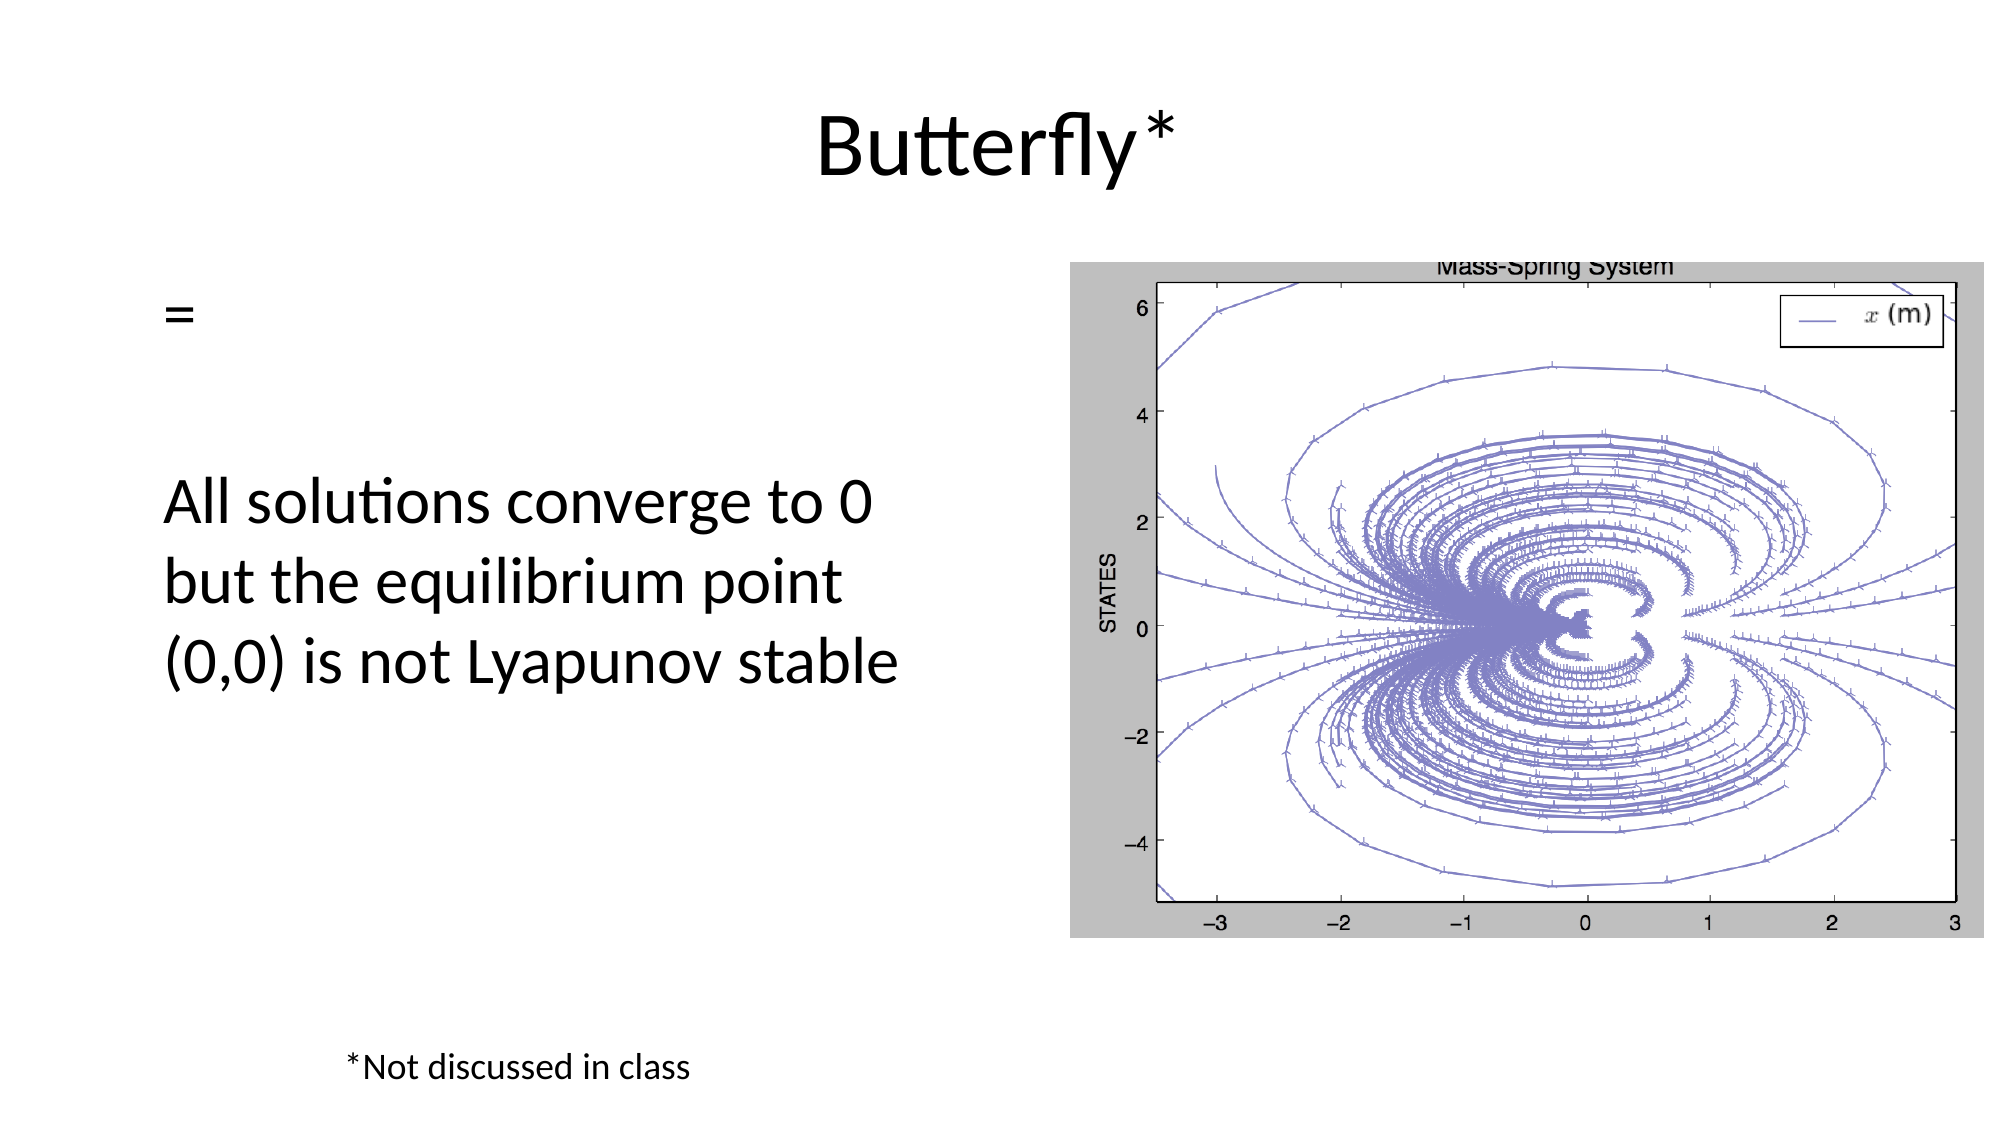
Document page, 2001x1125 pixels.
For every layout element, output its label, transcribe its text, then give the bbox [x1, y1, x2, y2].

title Butterfly* [99, 45, 1900, 233]
picture [1070, 262, 1984, 938]
text_box *Not discussed in class [329, 1034, 707, 1095]
